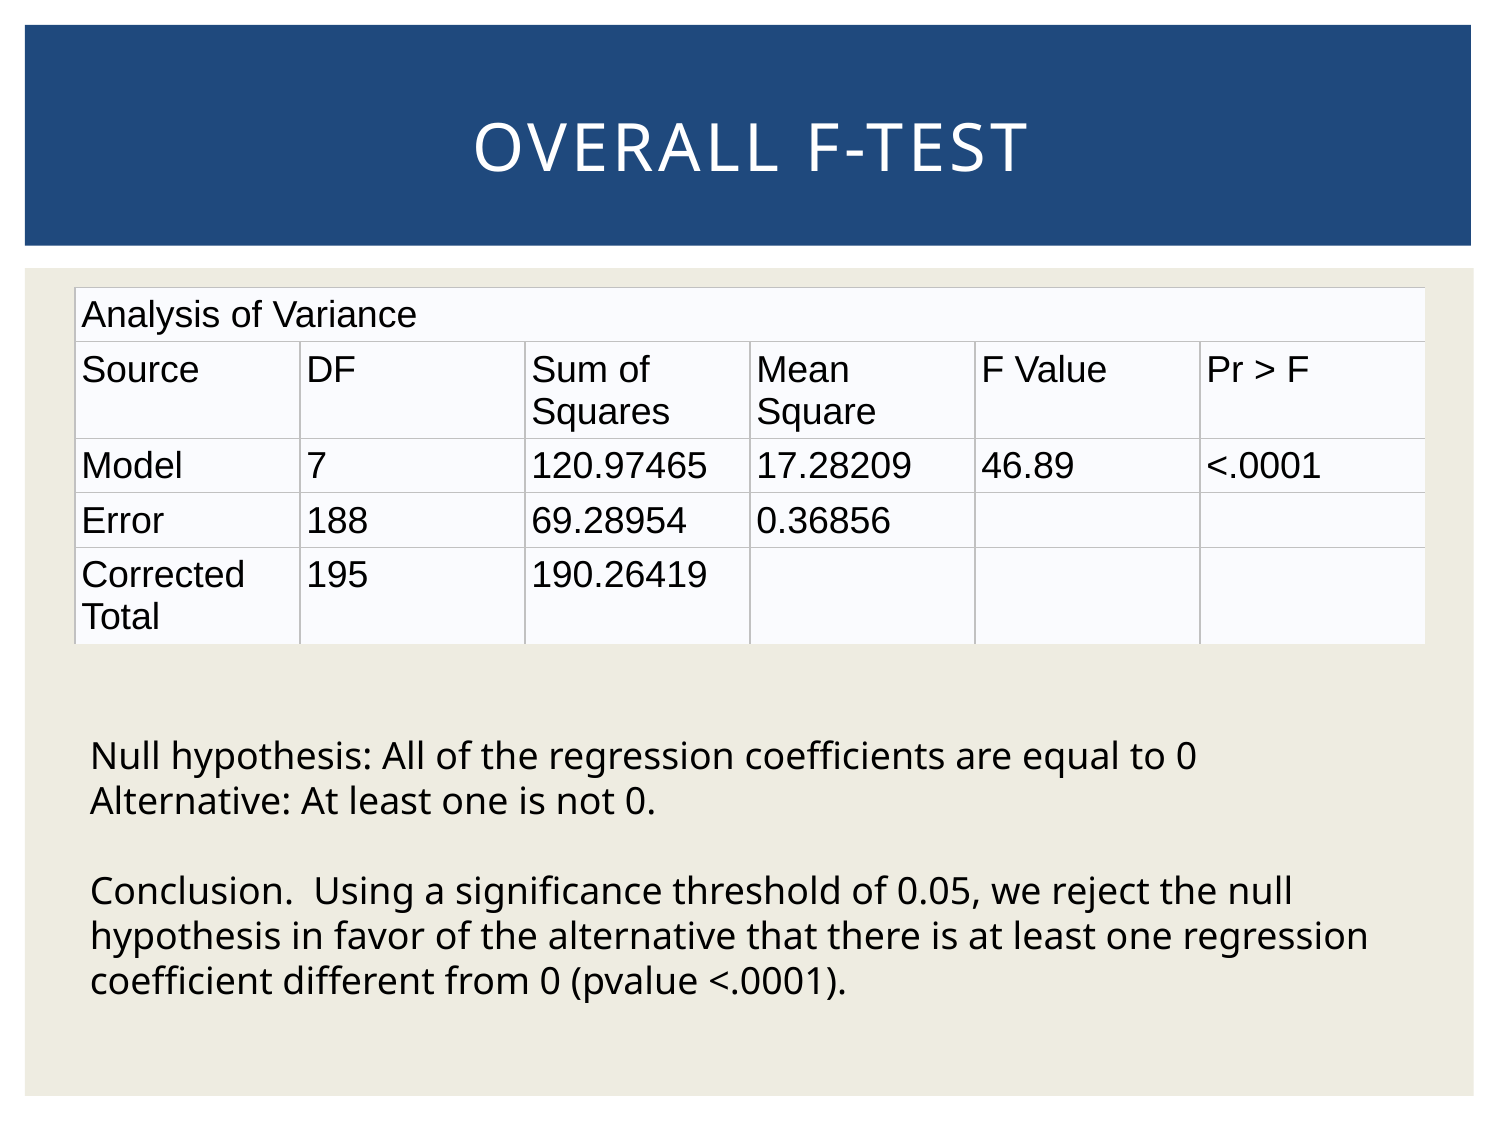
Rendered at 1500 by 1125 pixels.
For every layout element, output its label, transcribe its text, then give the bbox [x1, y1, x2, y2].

table_cell 69.28954 [526, 493, 749, 547]
table_cell 7 [301, 439, 524, 492]
table_header Analysis of Variance [76, 288, 1425, 341]
text_box [818, 392, 832, 498]
table_cell DF [301, 342, 524, 438]
table_cell Pr > F [1201, 342, 1425, 438]
title Overall F-test [62, 58, 1438, 232]
table_cell 17.28209 [832, 439, 974, 492]
table_cell Mean Square [751, 342, 974, 438]
table_cell [1201, 548, 1425, 644]
table_cell [976, 548, 1199, 644]
table_cell Source [76, 342, 299, 438]
table_cell Sum of Squares [526, 342, 749, 438]
table_cell 46.89 [976, 439, 1199, 492]
table_cell Error [76, 493, 299, 547]
table_cell [751, 548, 974, 644]
table_cell 17.28209 [751, 439, 818, 492]
table_cell 190.26419 [526, 548, 749, 644]
table_cell 195 [301, 548, 524, 644]
table_cell 188 [301, 493, 524, 547]
table_cell Corrected Total [76, 548, 299, 644]
table_cell F Value [976, 342, 1199, 438]
table_cell <.0001 [1201, 439, 1425, 492]
text_box Null hypothesis: All of the regression coefficients are equal to 0 Alternative: At least one is not 0. Conclusion. Using a significance threshold of 0.05, we reject the null hypothesis in favor of the alternative that there is at least one regression coefficient different from 0 (pvalue <.0001). [74, 724, 1425, 1010]
table_cell [976, 493, 1199, 547]
table_cell Model [76, 439, 299, 492]
table_cell [1201, 493, 1425, 547]
table_cell 120.97465 [526, 439, 749, 492]
table_cell 0.36856 [751, 493, 974, 547]
